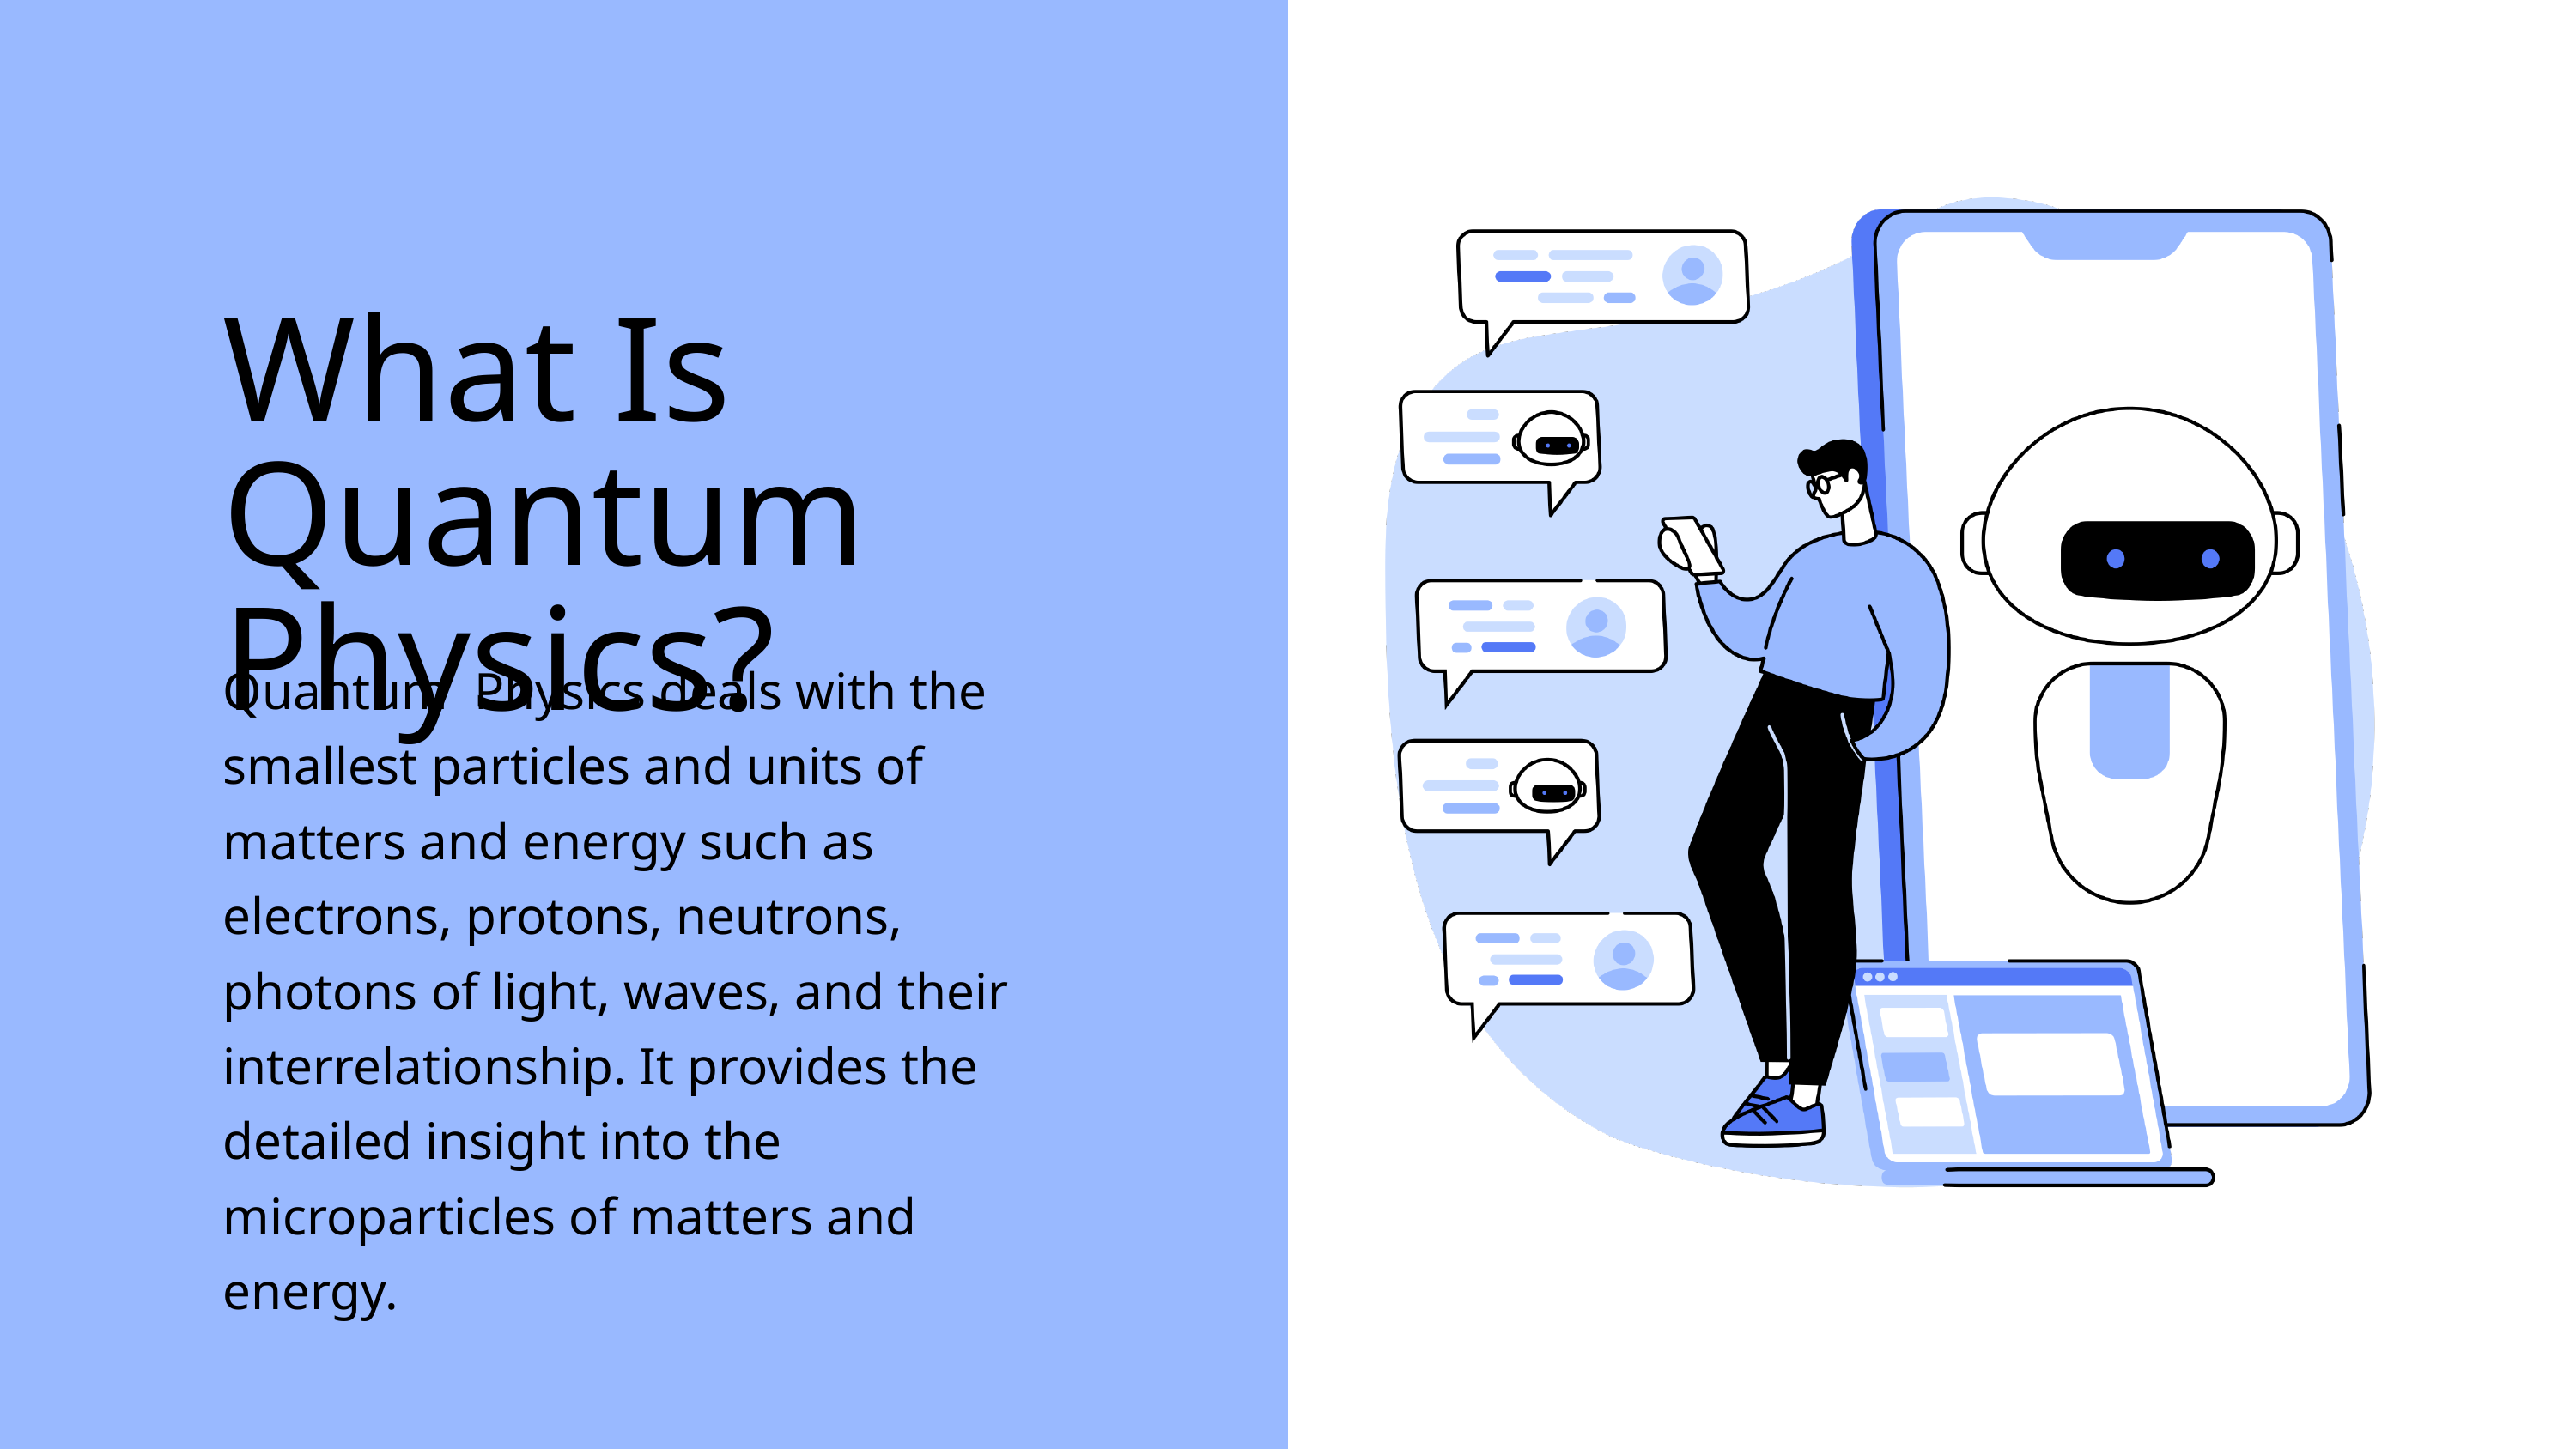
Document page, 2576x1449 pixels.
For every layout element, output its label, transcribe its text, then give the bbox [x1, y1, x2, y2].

text_box Quantum Physics deals with the smallest particles and units of matters and energy such as electrons, protons, neutrons, photons of light, waves, and their interrelationship. It provides the detailed insight into the microparticles of matters and energy. [222, 739, 1085, 1320]
text_box What Is Quantum Physics? [222, 305, 1085, 739]
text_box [1287, 0, 2576, 1449]
